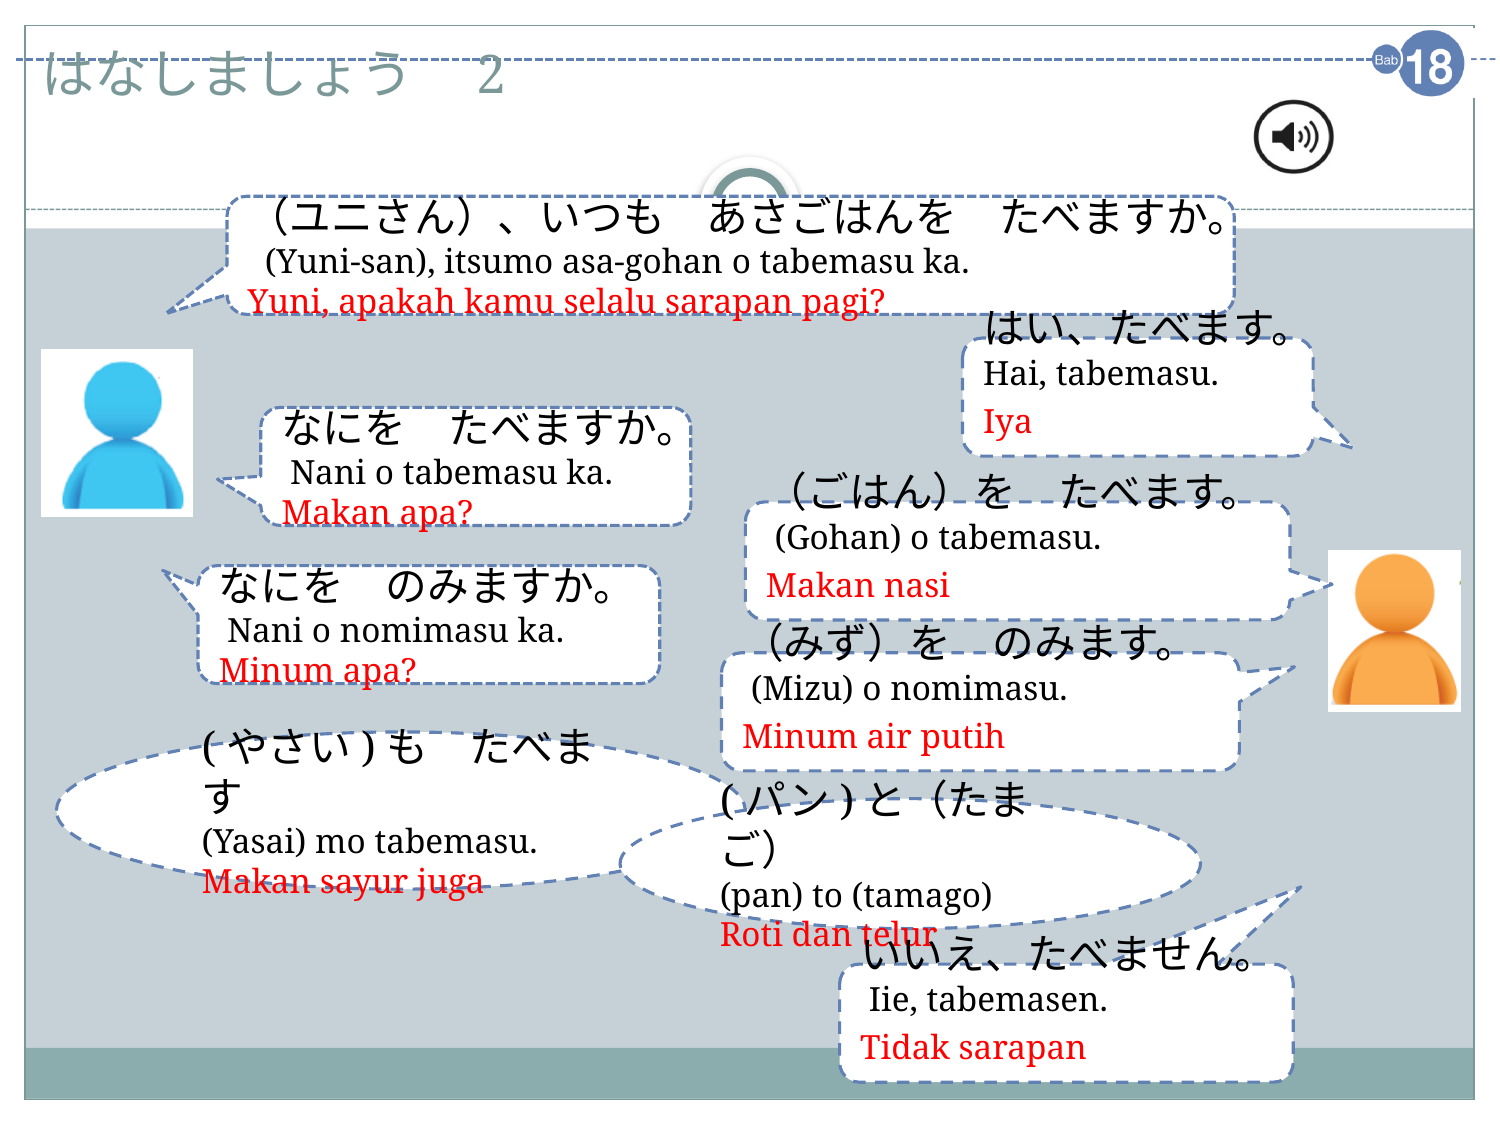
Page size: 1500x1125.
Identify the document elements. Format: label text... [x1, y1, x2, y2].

text_box いいえ、たべません。 Iie, tabemasen. Tidak sarapan [838, 886, 1301, 1084]
text_box （みず）を のみます。 (Mizu) o nomimasu. Minum air putih [720, 651, 1296, 772]
picture [1250, 98, 1337, 177]
text_box （ユニさん）、いつも あさごはんを たべますか。 (Yuni-san), itsumo asa-gohan o tabemasu ka. Yuni, apakah kamu selalu sarapan pagi? [164, 195, 1236, 316]
picture [1328, 550, 1461, 713]
text_box なにを のみますか。 Nani o nomimasu ka. Minum apa? [161, 564, 661, 685]
text_box (やさい)も たべます (Yasai) mo tabemasu. Makan sayur juga [55, 730, 747, 891]
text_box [15, 28, 1496, 98]
text_box （ごはん）を たべます。 (Gohan) o tabemasu. Makan nasi [744, 500, 1321, 621]
text_box はい、たべます。 Hai, tabemasu. Iya [961, 337, 1355, 458]
text_box なにを たべますか。 Nani o tabemasu ka. Makan apa? [217, 406, 692, 527]
picture [40, 349, 193, 518]
text_box (パン)と（たまご） (pan) to (tamago) Roti dan telur [619, 797, 1202, 930]
title はなしましょう 2 [26, 108, 1243, 175]
